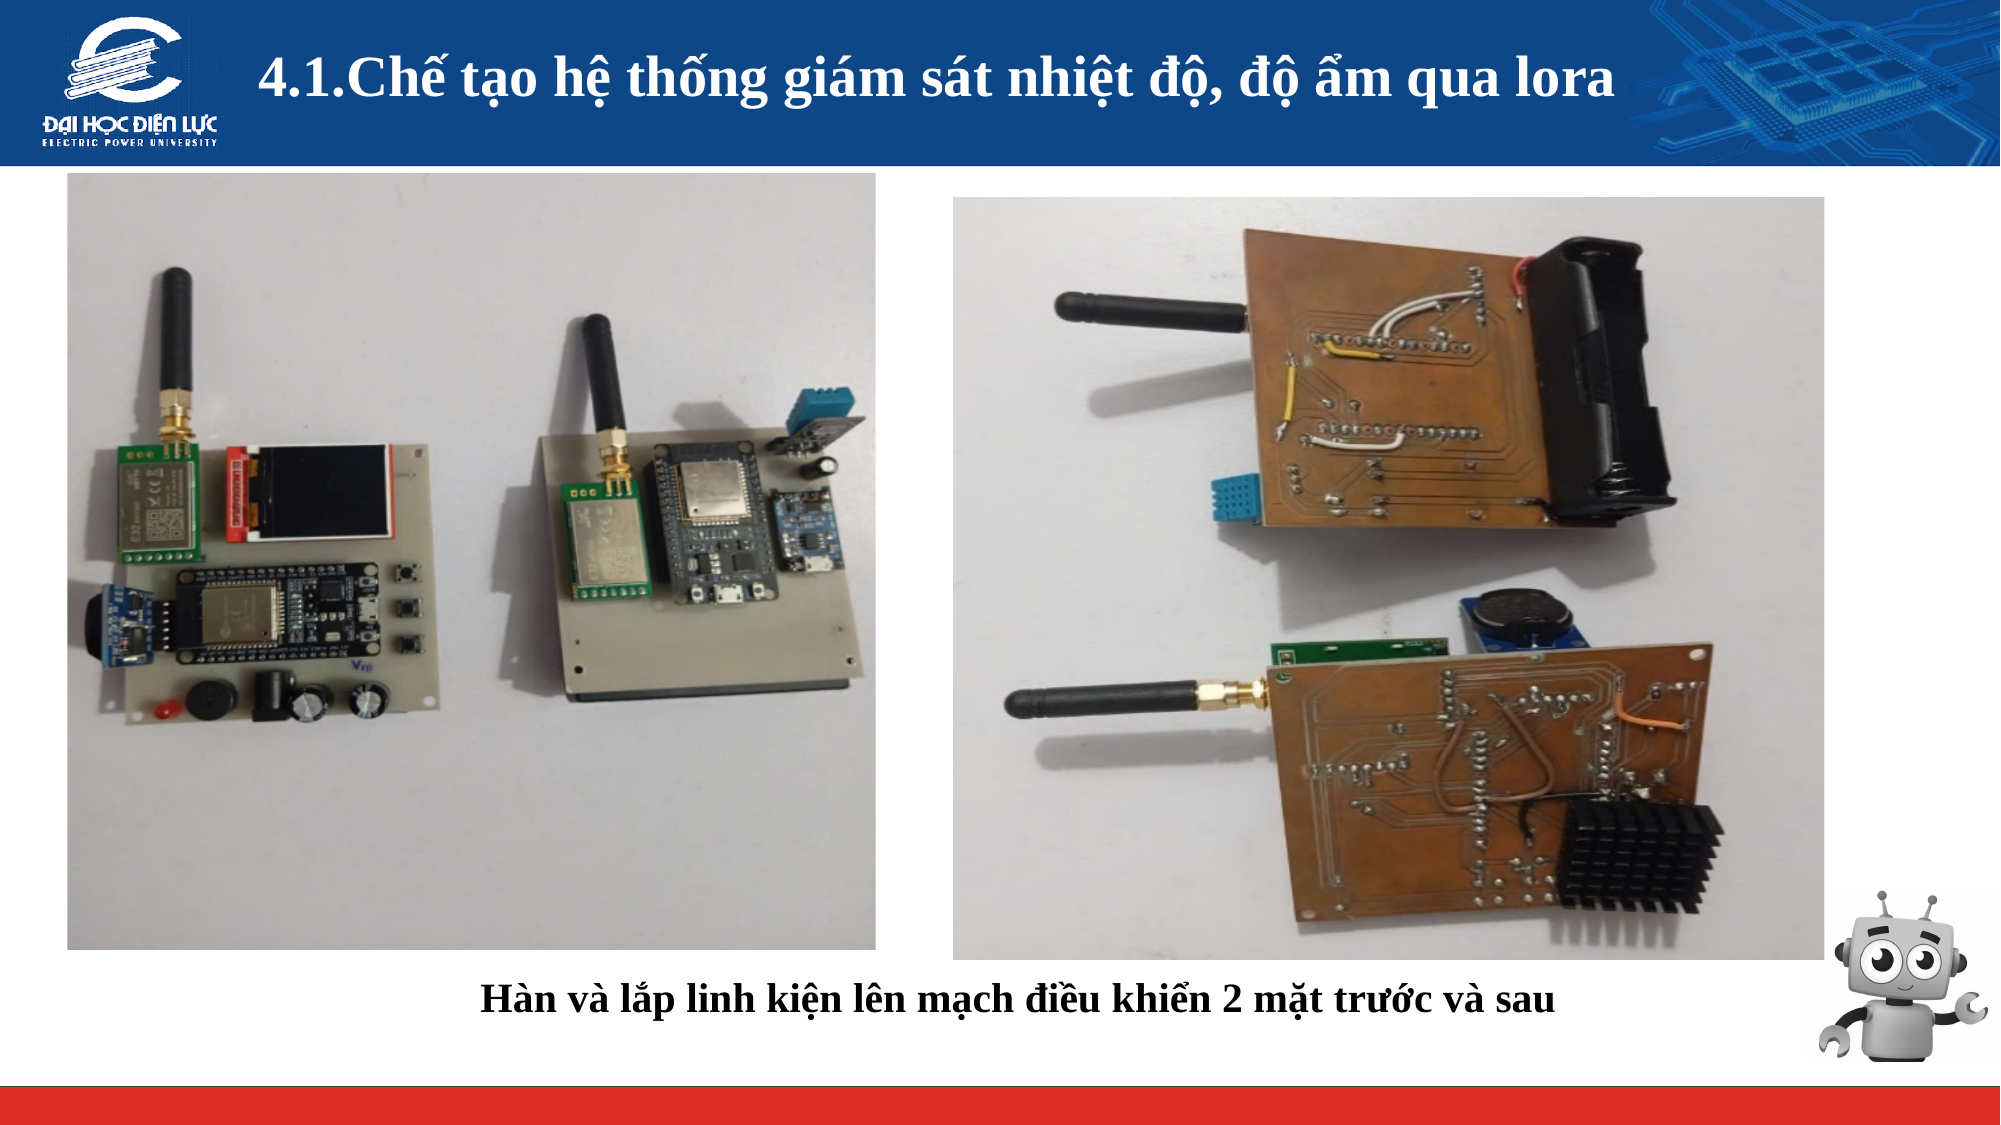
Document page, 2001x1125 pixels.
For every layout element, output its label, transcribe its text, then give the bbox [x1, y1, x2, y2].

picture [0, 0, 2000, 1125]
title 4.1.Chế tạo hệ thống giám sát nhiệt độ, độ ẩm qua lora [243, 22, 1636, 134]
list Hàn và lắp linh kiện lên mạch điều khiển 2 mặt trước và sau [457, 969, 2000, 1125]
